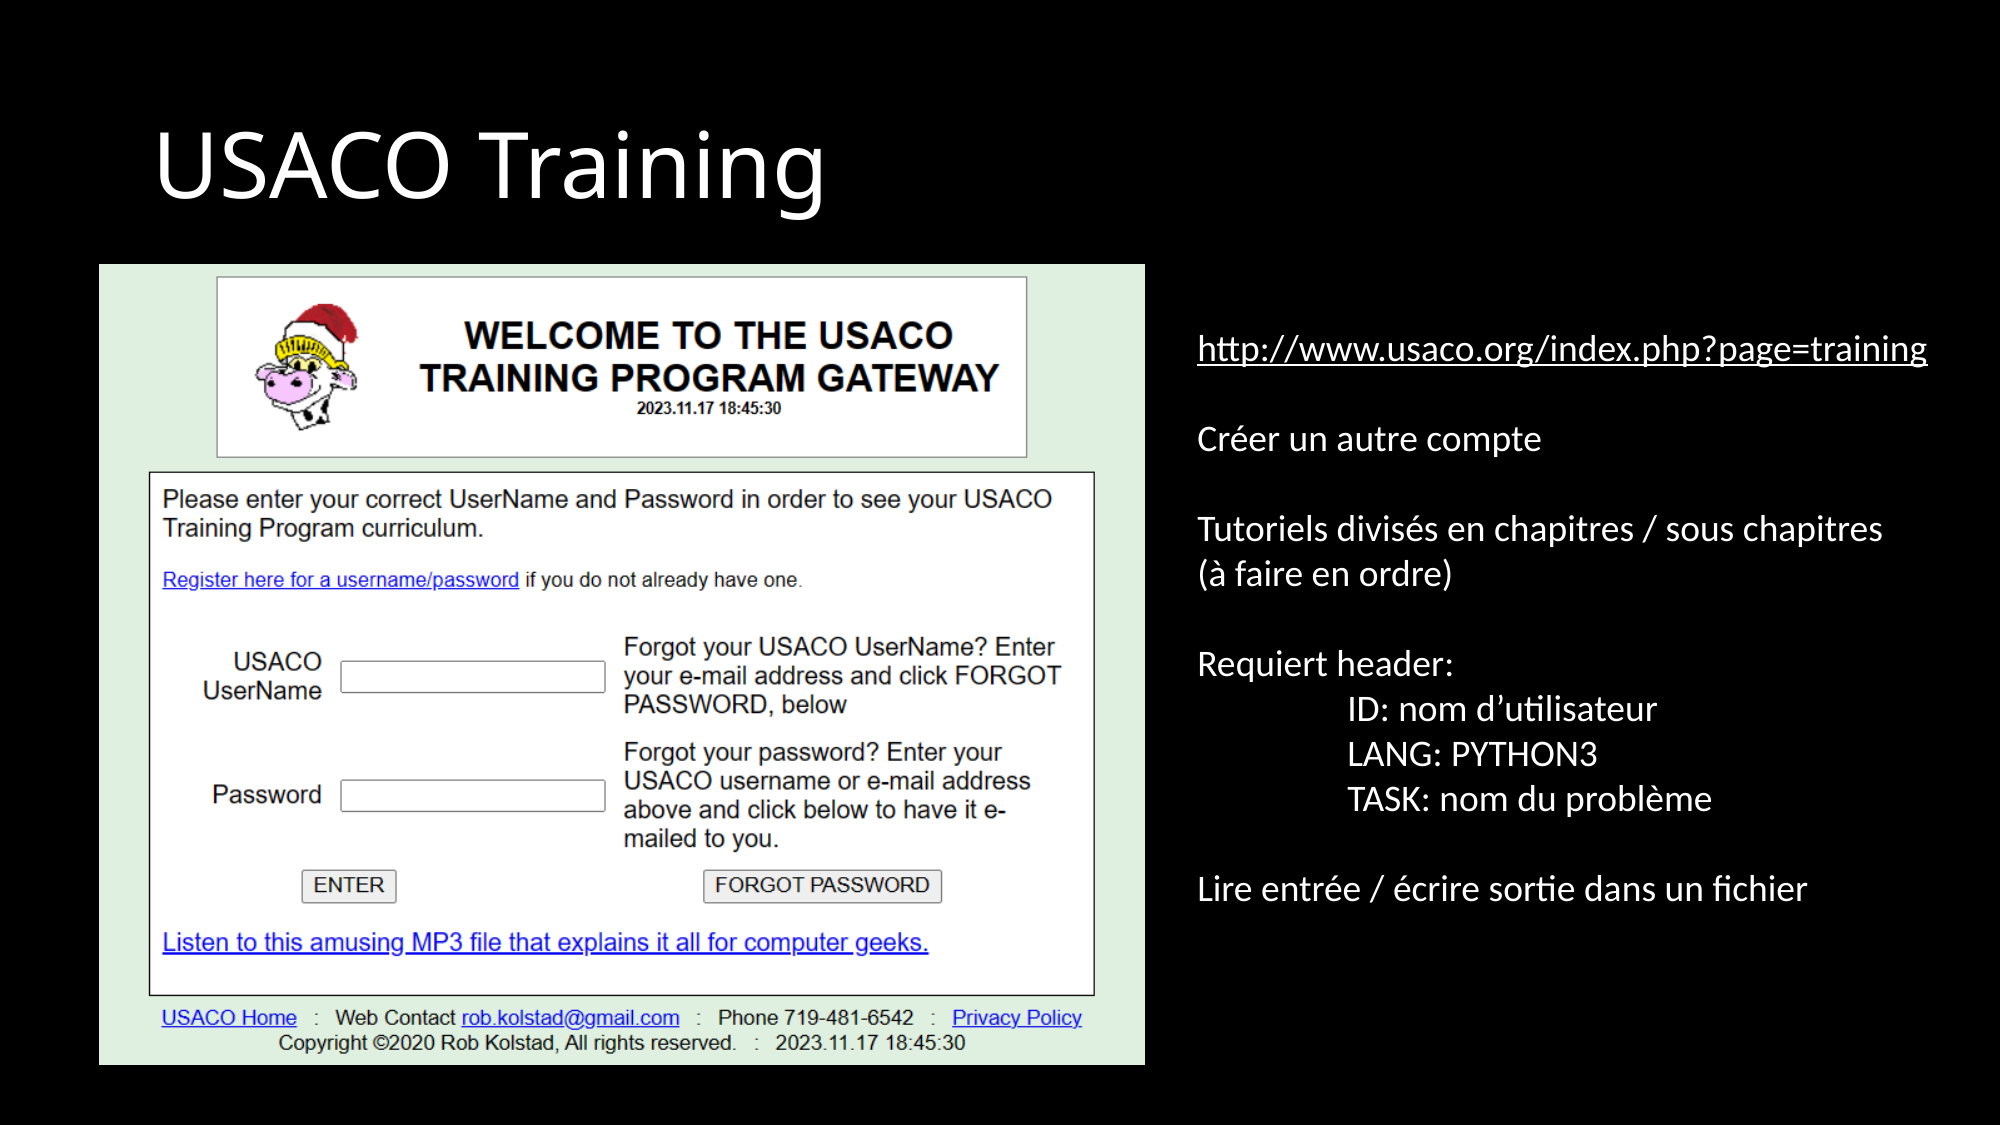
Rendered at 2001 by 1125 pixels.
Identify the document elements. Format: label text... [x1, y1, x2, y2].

picture [99, 264, 1145, 1065]
title USACO Training [137, 59, 1863, 278]
text_box http://www.usaco.org/index.php?page=training Créer un autre compte Tutoriels divisés en chapitres / sous chapitres (à faire en ordre) Requiert header: ID: nom d’utilisateur LANG: PYTHON3 TASK: nom du problème Lire entrée / écrire sortie dans un fichier [1182, 316, 1982, 917]
